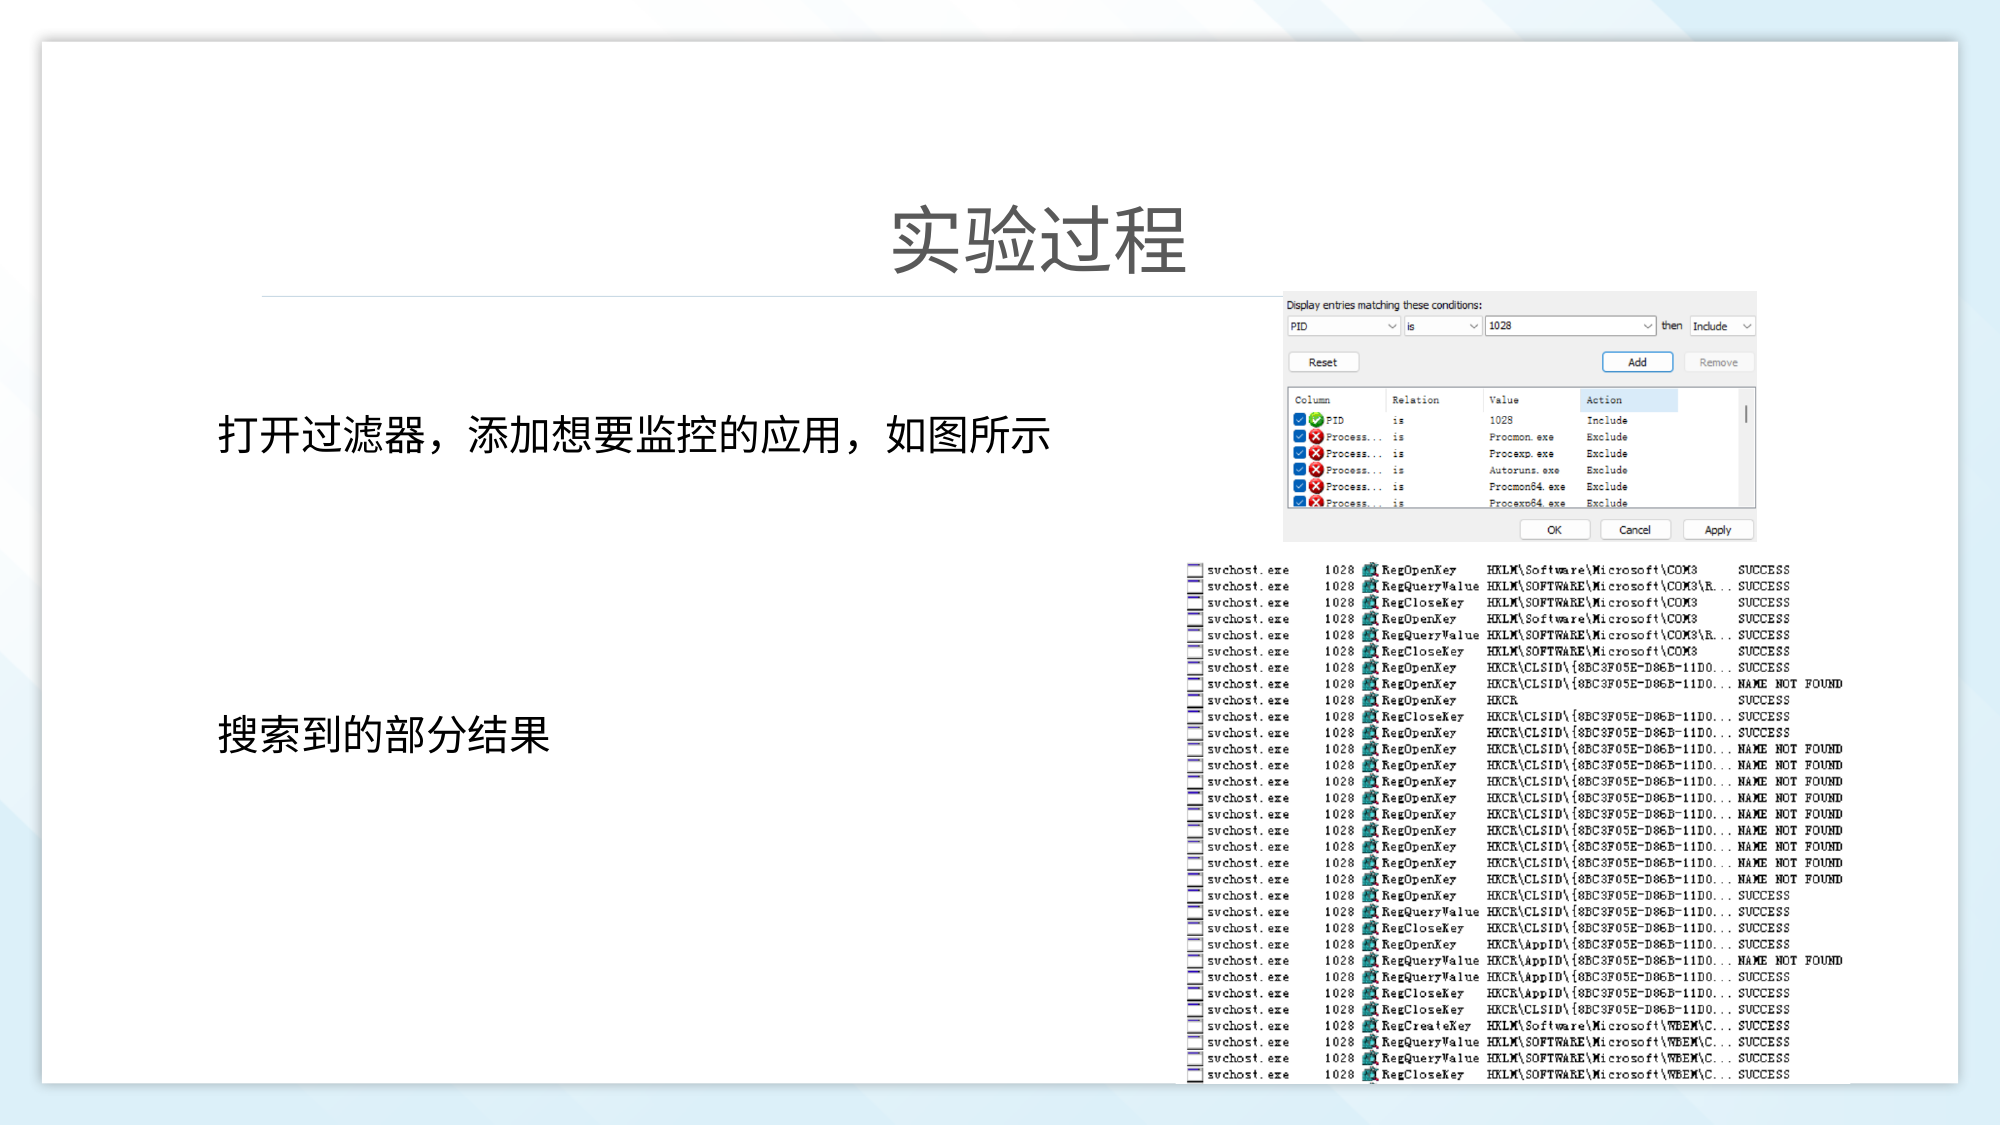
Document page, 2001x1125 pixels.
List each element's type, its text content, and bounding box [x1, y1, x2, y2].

text_box 打开过滤器，添加想要监控的应用，如图所示 搜索到的部分结果 [202, 376, 1874, 767]
picture [0, 0, 2001, 1125]
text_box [261, 125, 1773, 297]
